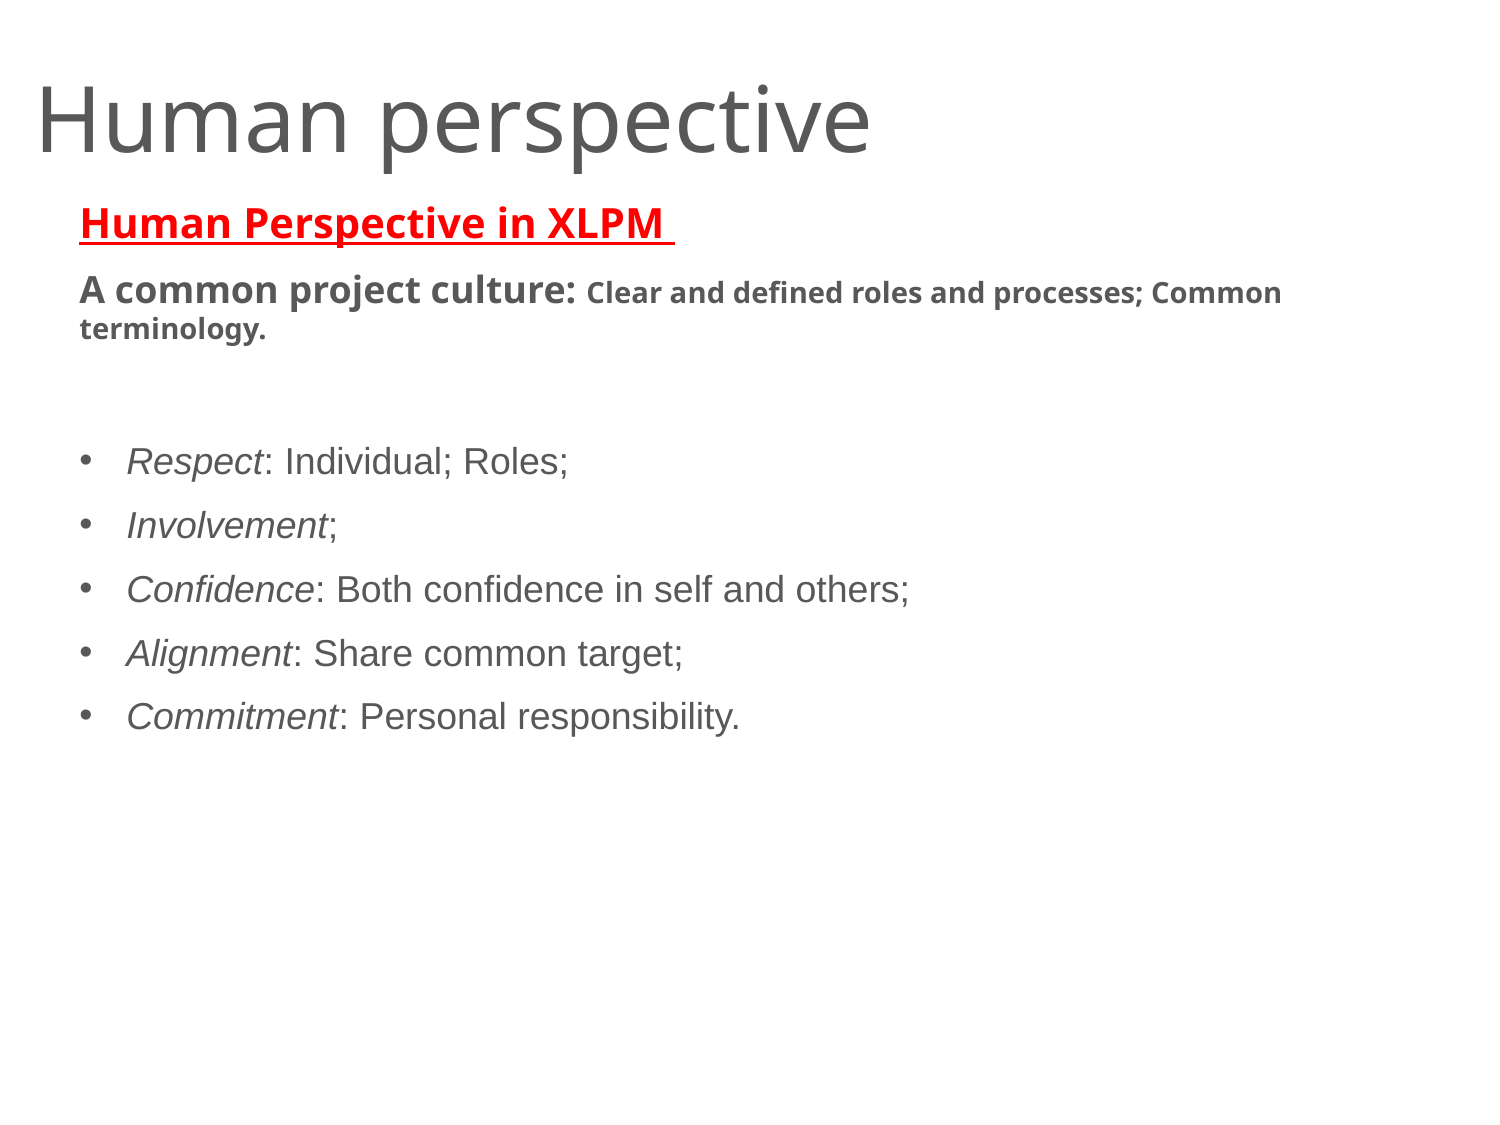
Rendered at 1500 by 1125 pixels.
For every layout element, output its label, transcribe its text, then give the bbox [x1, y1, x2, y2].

text_box Respect: Individual; Roles; Involvement; Confidence: Both confidence in self and others; Alignment: Share common target; Commitment: Personal responsibility. [64, 429, 1445, 873]
title Human perspective [22, 39, 1365, 218]
text_box Human Perspective in XLPM A common project culture: Clear and defined roles and processes; Common terminology. [64, 189, 1445, 354]
